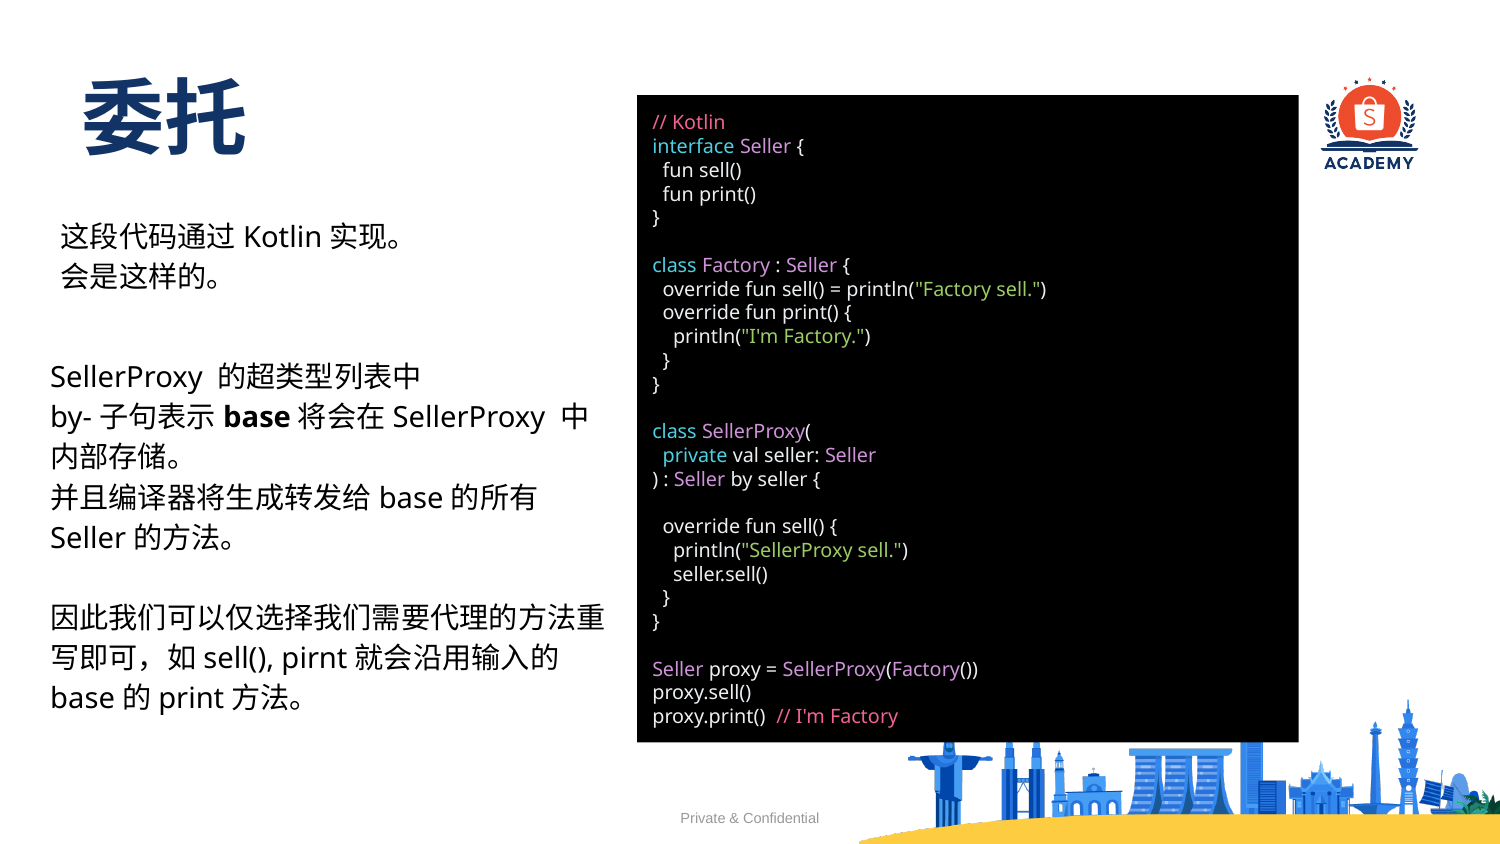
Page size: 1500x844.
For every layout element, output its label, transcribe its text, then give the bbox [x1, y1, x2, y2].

picture [1292, 47, 1448, 203]
text_box SellerProxy 的超类型列表中 by-子句表示base将会在SellerProxy 中内部存储。 并且编译器将生成转发给base的所有Seller的方法。 因此我们可以仅选择我们需要代理的方法重写即可，如sell(), pirnt就会沿用输入的base的print方法。 [35, 338, 626, 730]
text_box 这段代码通过Kotlin实现。 会是这样的。 [45, 197, 615, 338]
picture [859, 688, 1500, 844]
text_box // Kotlin interface Seller { fun sell() fun print() } class Factory : Seller { override fun sell() = println("Factory sell.") override fun print() { println("I'm Factory.") } } class SellerProxy( private val seller: Seller ) : Seller by seller { override fun sell() { println("SellerProxy sell.") seller.sell() } } Seller proxy = SellerProxy(Factory()) proxy.sell() proxy.print() // I'm Factory [637, 95, 1299, 743]
title 委托 [78, 62, 912, 198]
